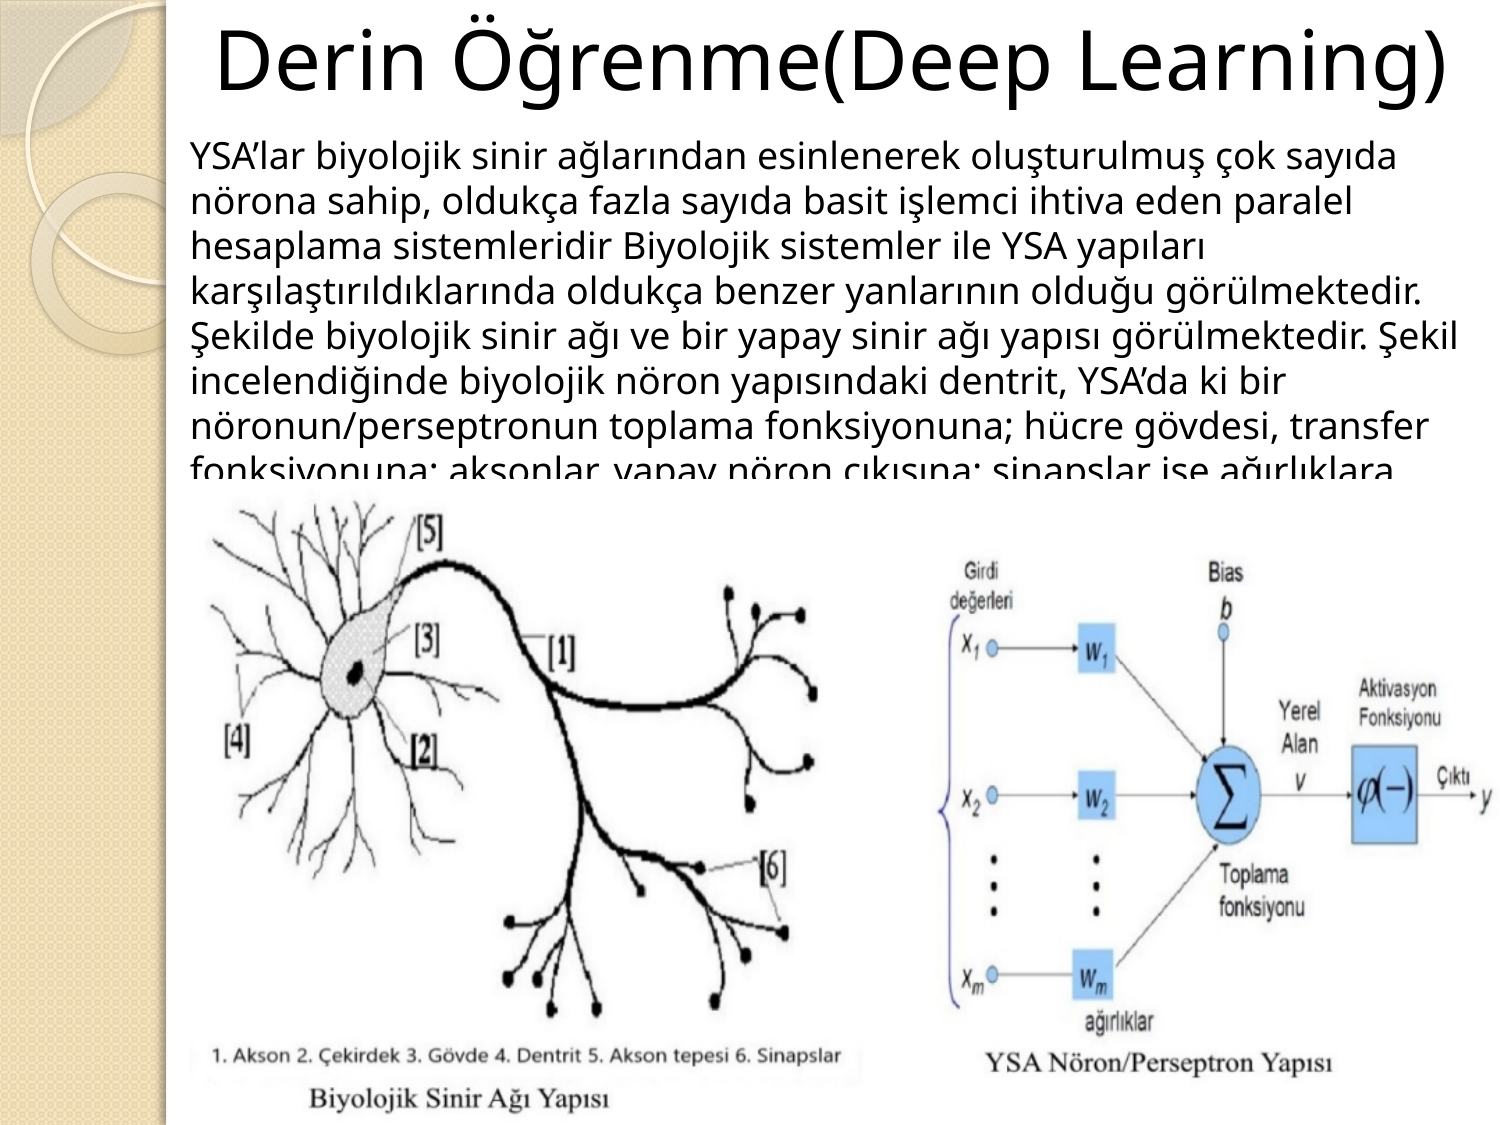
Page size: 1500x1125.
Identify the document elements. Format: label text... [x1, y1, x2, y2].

picture [182, 479, 1500, 1125]
text_box YSA’lar biyolojik sinir ağlarından esinlenerek oluşturulmuş çok sayıda nörona sahip, oldukça fazla sayıda basit işlemci ihtiva eden paralel hesaplama sistemleridir Biyolojik sistemler ile YSA yapıları karşılaştırıldıklarında oldukça benzer yanlarının olduğu görülmektedir. Şekilde biyolojik sinir ağı ve bir yapay sinir ağı yapısı görülmektedir. Şekil incelendiğinde biyolojik nöron yapısındaki dentrit, YSA’da ki bir nöronun/perseptronun toplama fonksiyonuna; hücre gövdesi, transfer fonksiyonuna; aksonlar, yapay nöron çıkışına; sinapslar ise ağırlıklara karşılık gelmektedir [174, 124, 1500, 545]
text_box Derin Öğrenme(Deep Learning) [162, 0, 1500, 115]
